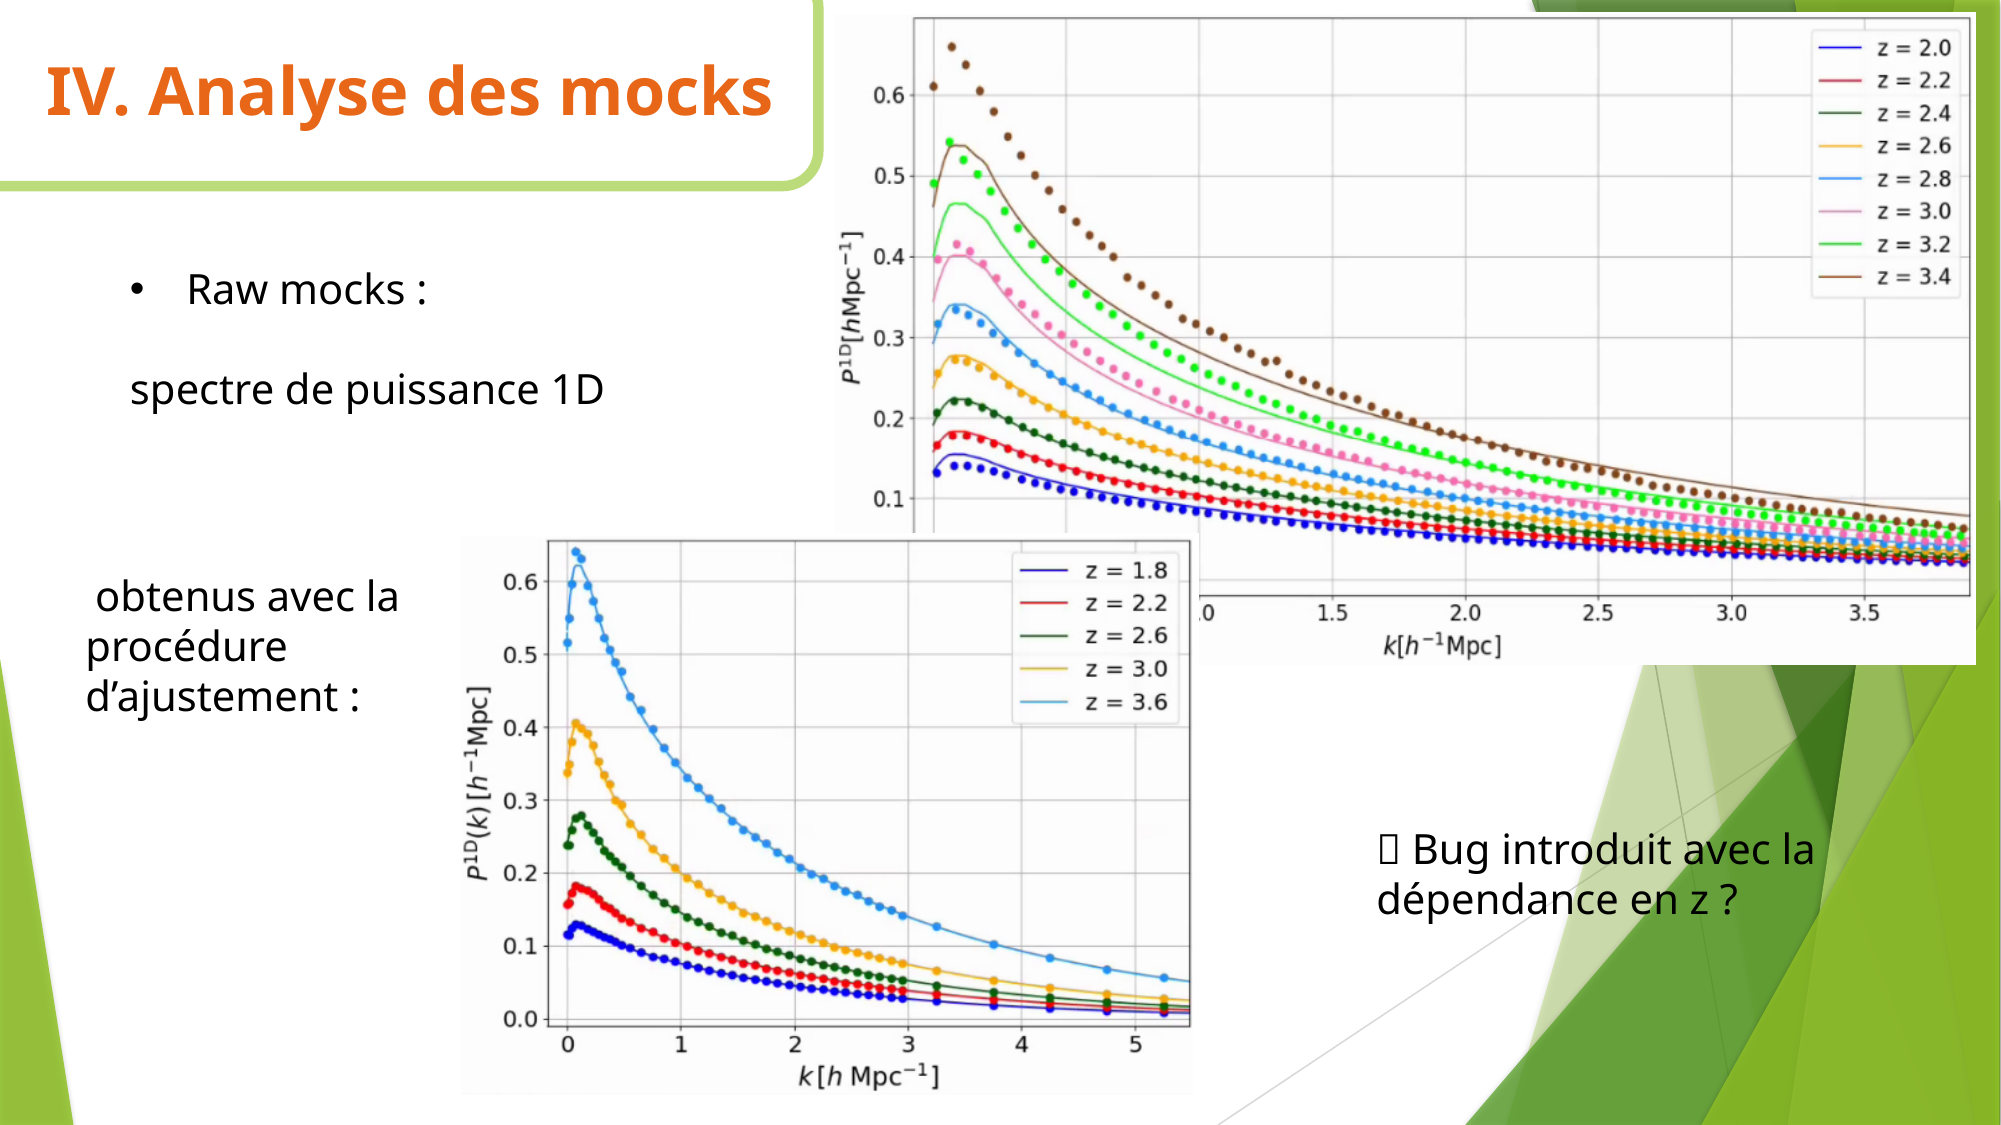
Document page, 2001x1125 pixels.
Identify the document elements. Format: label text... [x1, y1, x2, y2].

picture [454, 12, 1976, 1098]
text_box  Bug introduit avec la dépendance en z ? [1361, 815, 1924, 930]
text_box [0, 0, 820, 188]
